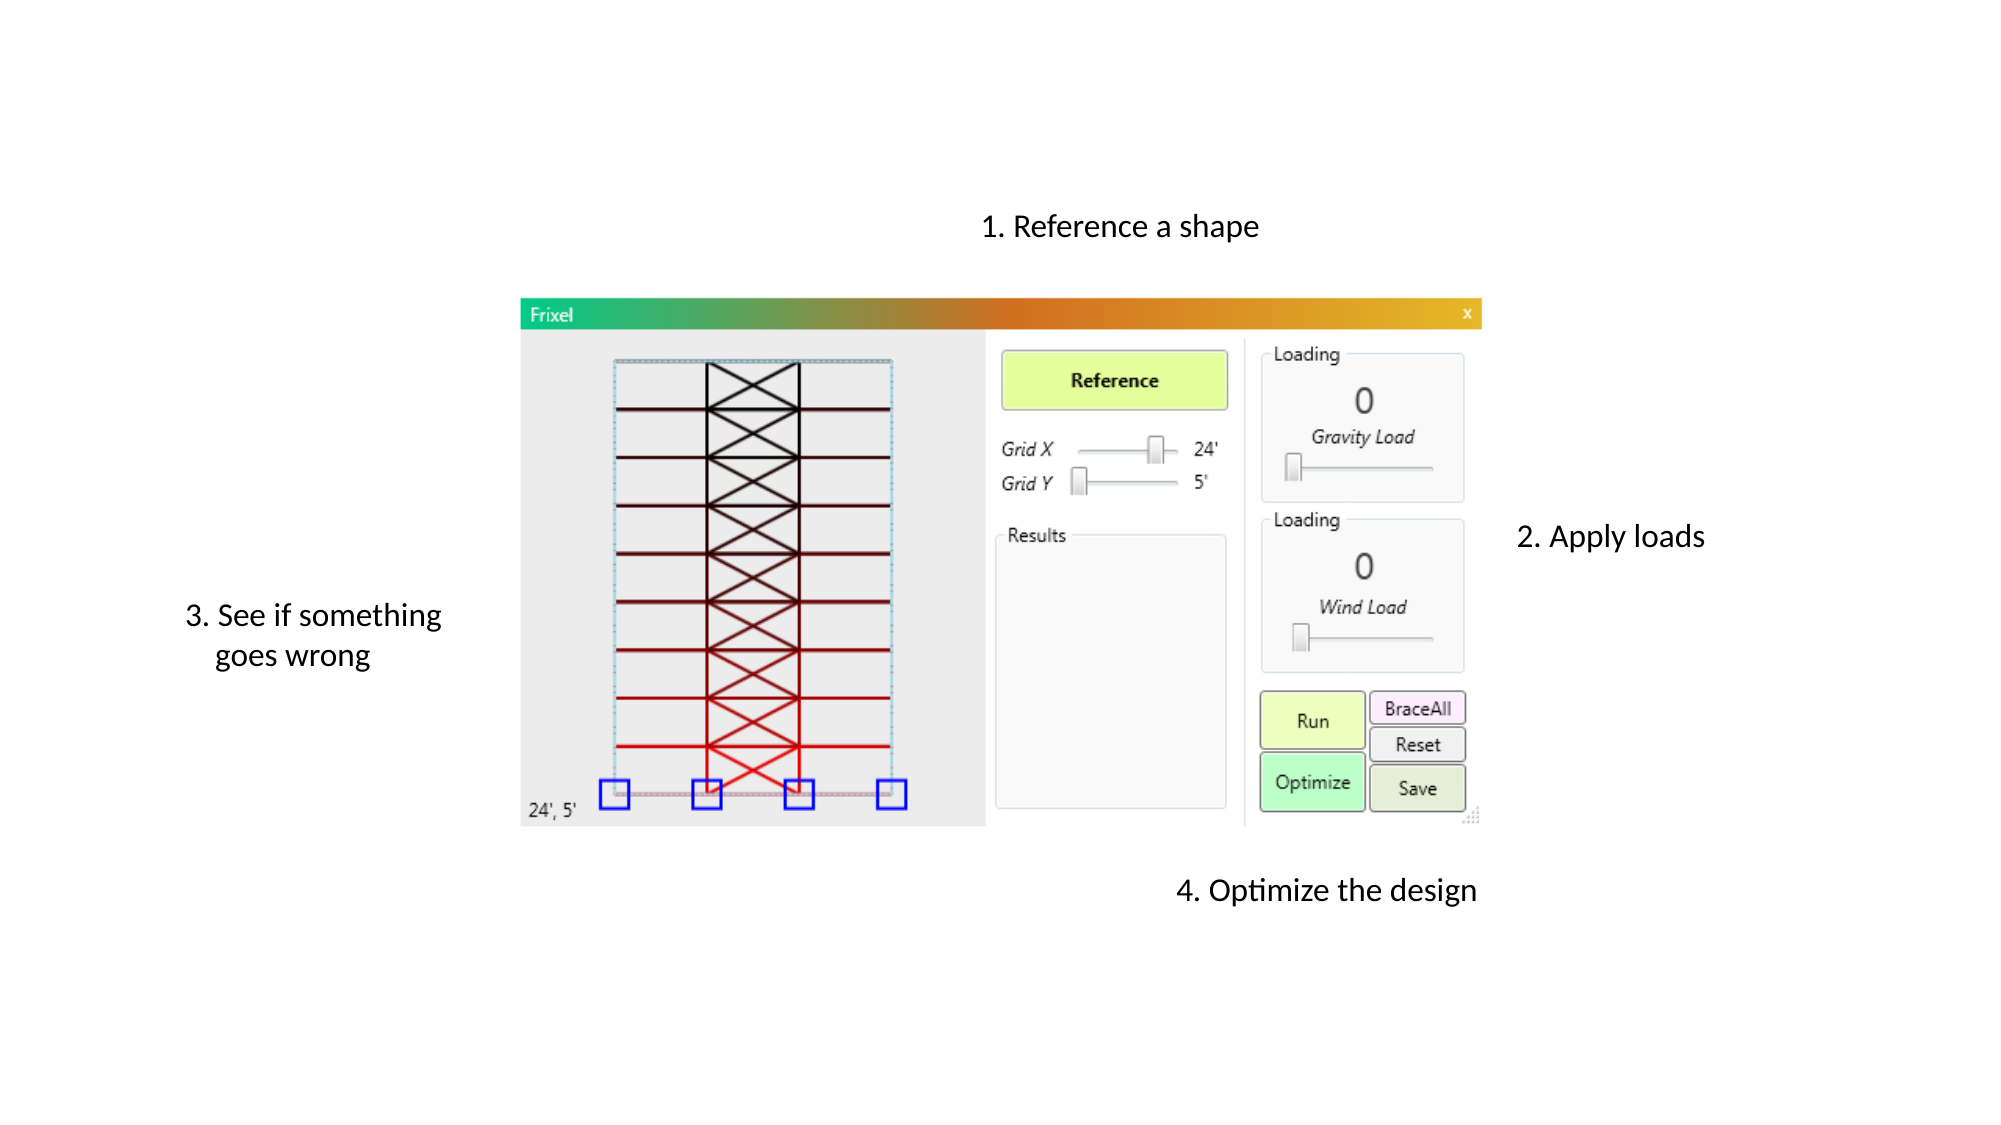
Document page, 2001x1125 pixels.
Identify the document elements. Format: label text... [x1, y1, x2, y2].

text_box 3. See if something goes wrong [170, 585, 510, 680]
text_box 1. Reference a shape [965, 196, 1307, 252]
text_box 2. Apply loads [1501, 506, 1843, 562]
text_box 4. Optimize the design [1161, 860, 1502, 916]
picture [510, 288, 1490, 836]
